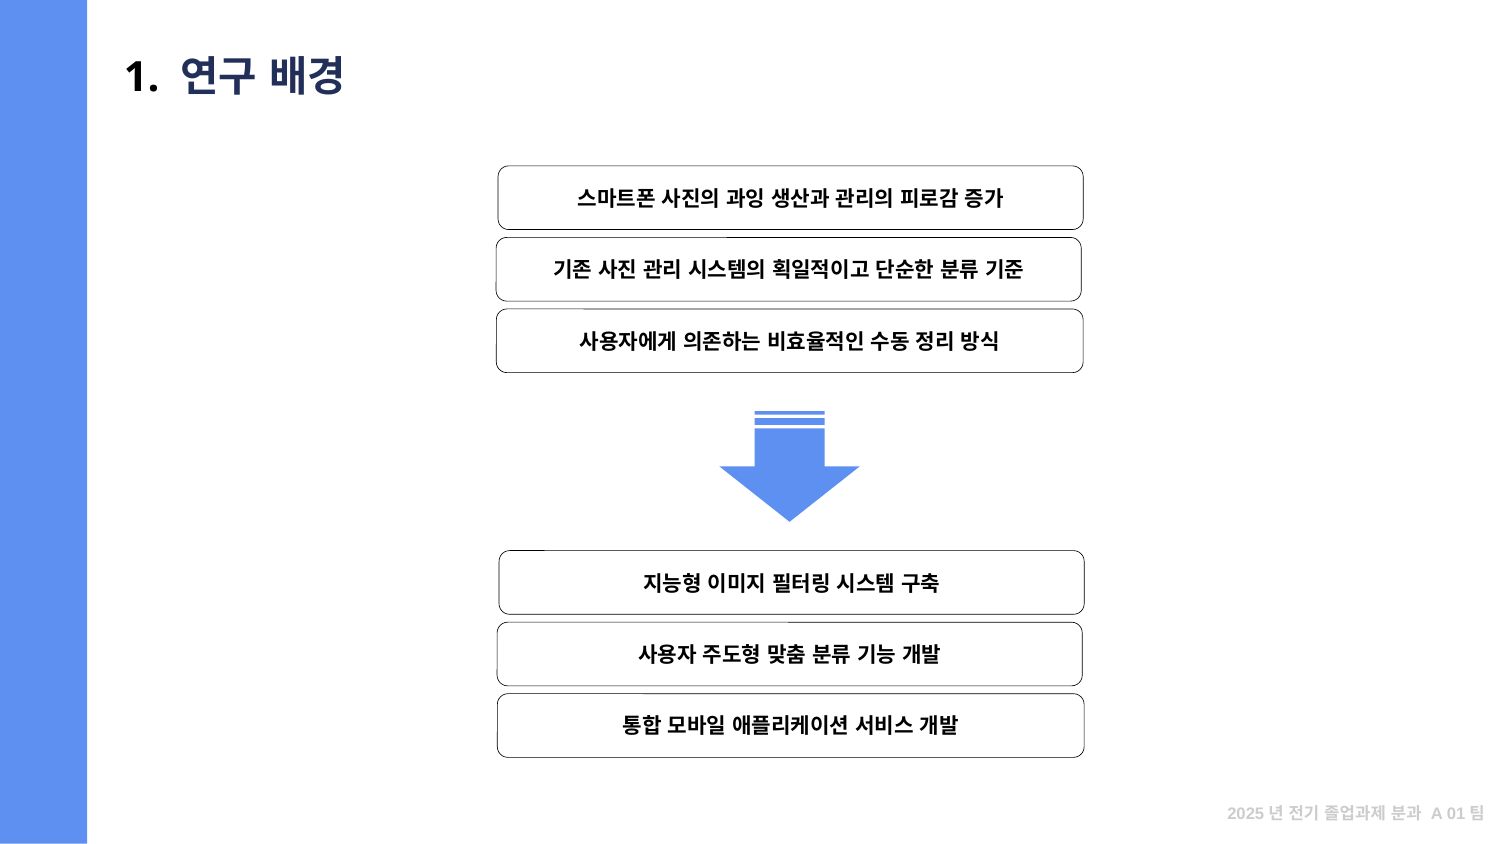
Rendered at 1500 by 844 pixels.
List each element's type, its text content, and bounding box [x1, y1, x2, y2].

text_box [0, 0, 88, 844]
text_box [754, 418, 825, 425]
title 1. 연구 배경 [108, 24, 416, 115]
text_box 기존 사진 관리 시스템의 획일적이고 단순한 분류 기준 [496, 237, 1082, 302]
text_box 사용자에게 의존하는 비효율적인 수동 정리 방식 [496, 308, 1084, 373]
text_box 통합 모바일 애플리케이션 서비스 개발 [497, 693, 1085, 758]
text_box 사용자 주도형 맞춤 분류 기능 개발 [497, 622, 1083, 686]
text_box 지능형 이미지 필터링 시스템 구축 [499, 550, 1085, 615]
text_box 스마트폰 사진의 과잉 생산과 관리의 피로감 증가 [498, 165, 1084, 230]
text_box 2025년 전기 졸업과제 분과 A 01팀 [1212, 793, 1500, 834]
text_box [719, 428, 860, 522]
text_box [754, 411, 825, 415]
